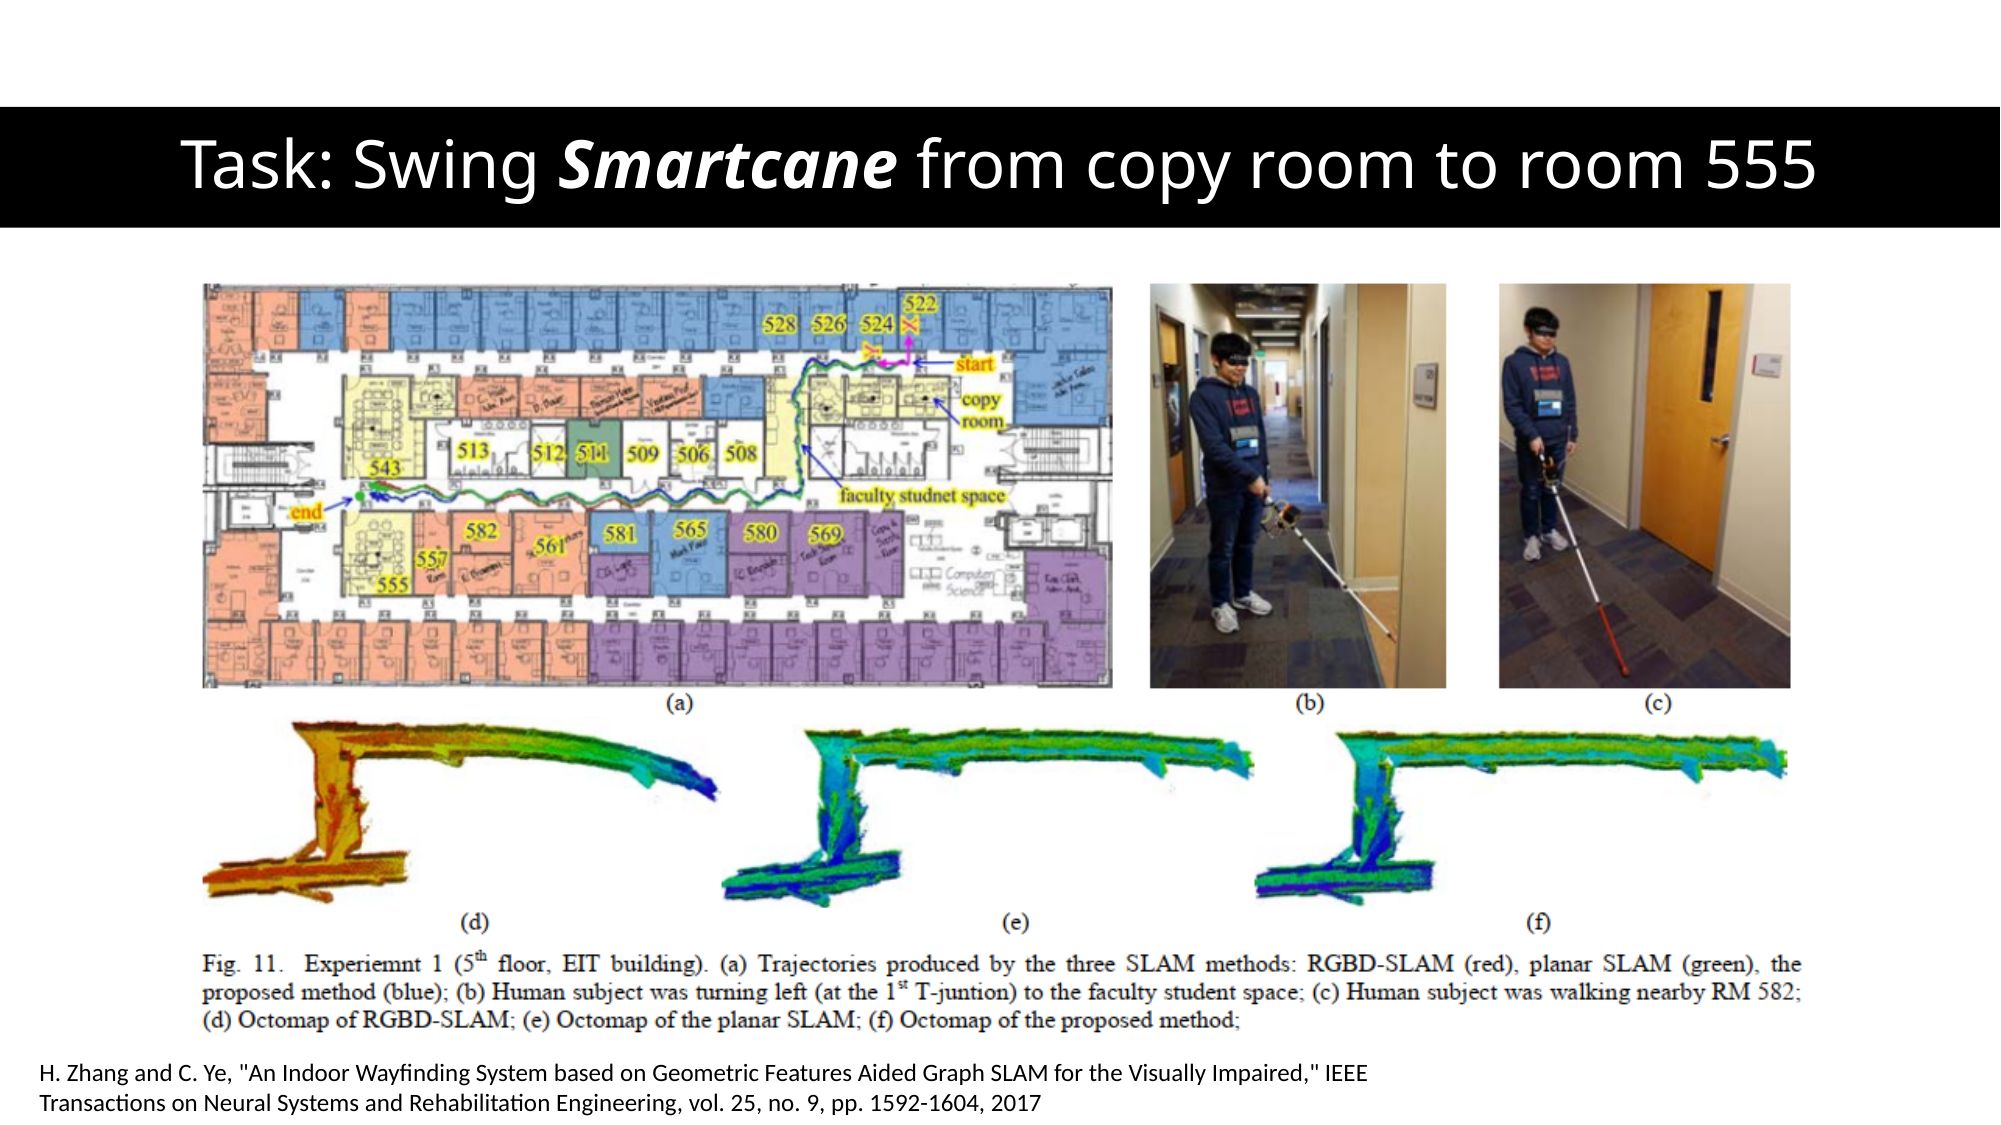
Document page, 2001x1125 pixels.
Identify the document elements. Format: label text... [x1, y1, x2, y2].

text_box [0, 106, 2000, 229]
text_box H. Zhang and C. Ye, "An Indoor Wayfinding System based on Geometric Features Aided Graph SLAM for the Visually Impaired," IEEE Transactions on Neural Systems and Rehabilitation Engineering, vol. 25, no. 9, pp. 1592-1604, 2017 [24, 1049, 1424, 1124]
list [164, 259, 1836, 1045]
title Task: Swing Smartcane from copy room to room 555 [80, 105, 1920, 228]
